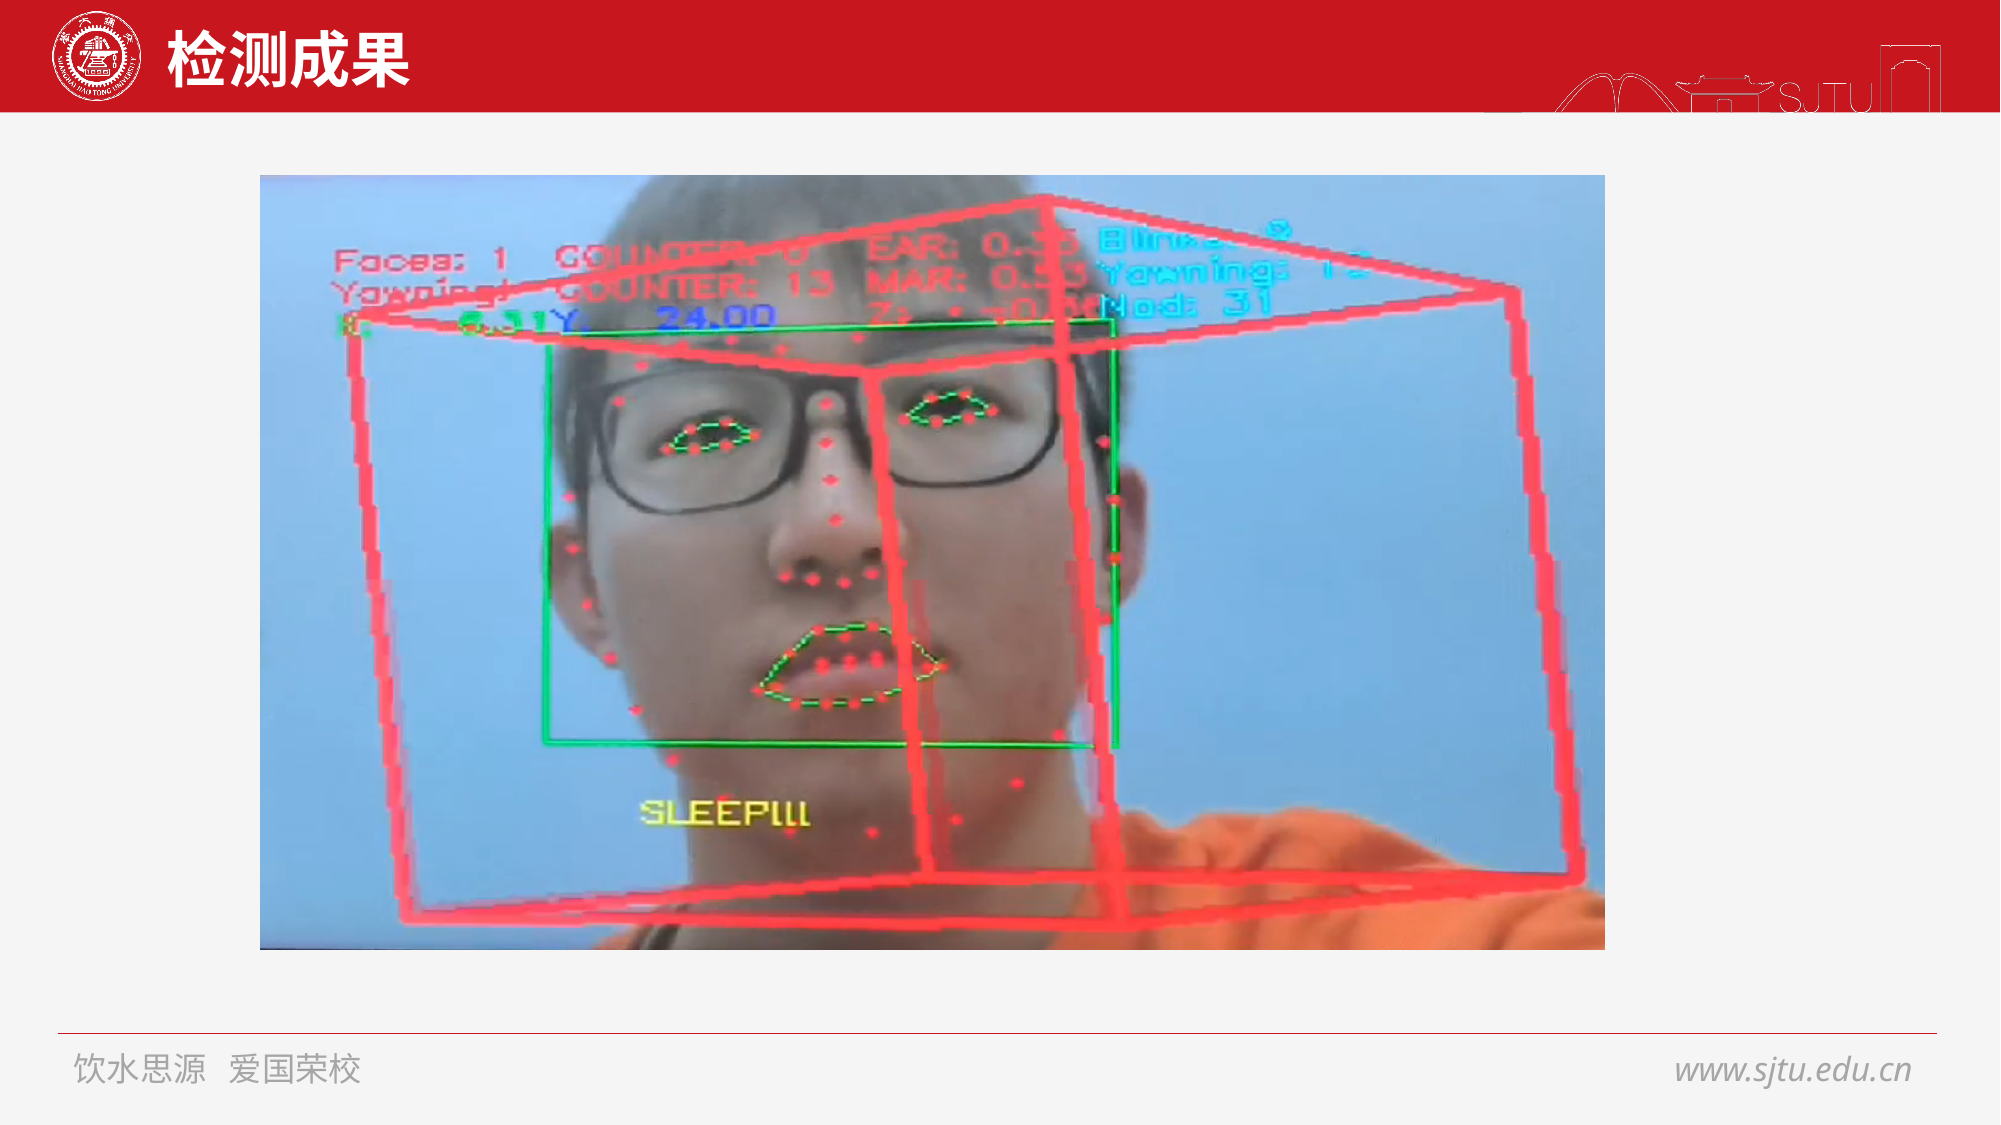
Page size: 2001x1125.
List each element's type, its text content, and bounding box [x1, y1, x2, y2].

title 检测成果 [152, 14, 1284, 103]
picture [260, 175, 1605, 950]
picture [52, 11, 141, 101]
picture [1484, 45, 1947, 113]
